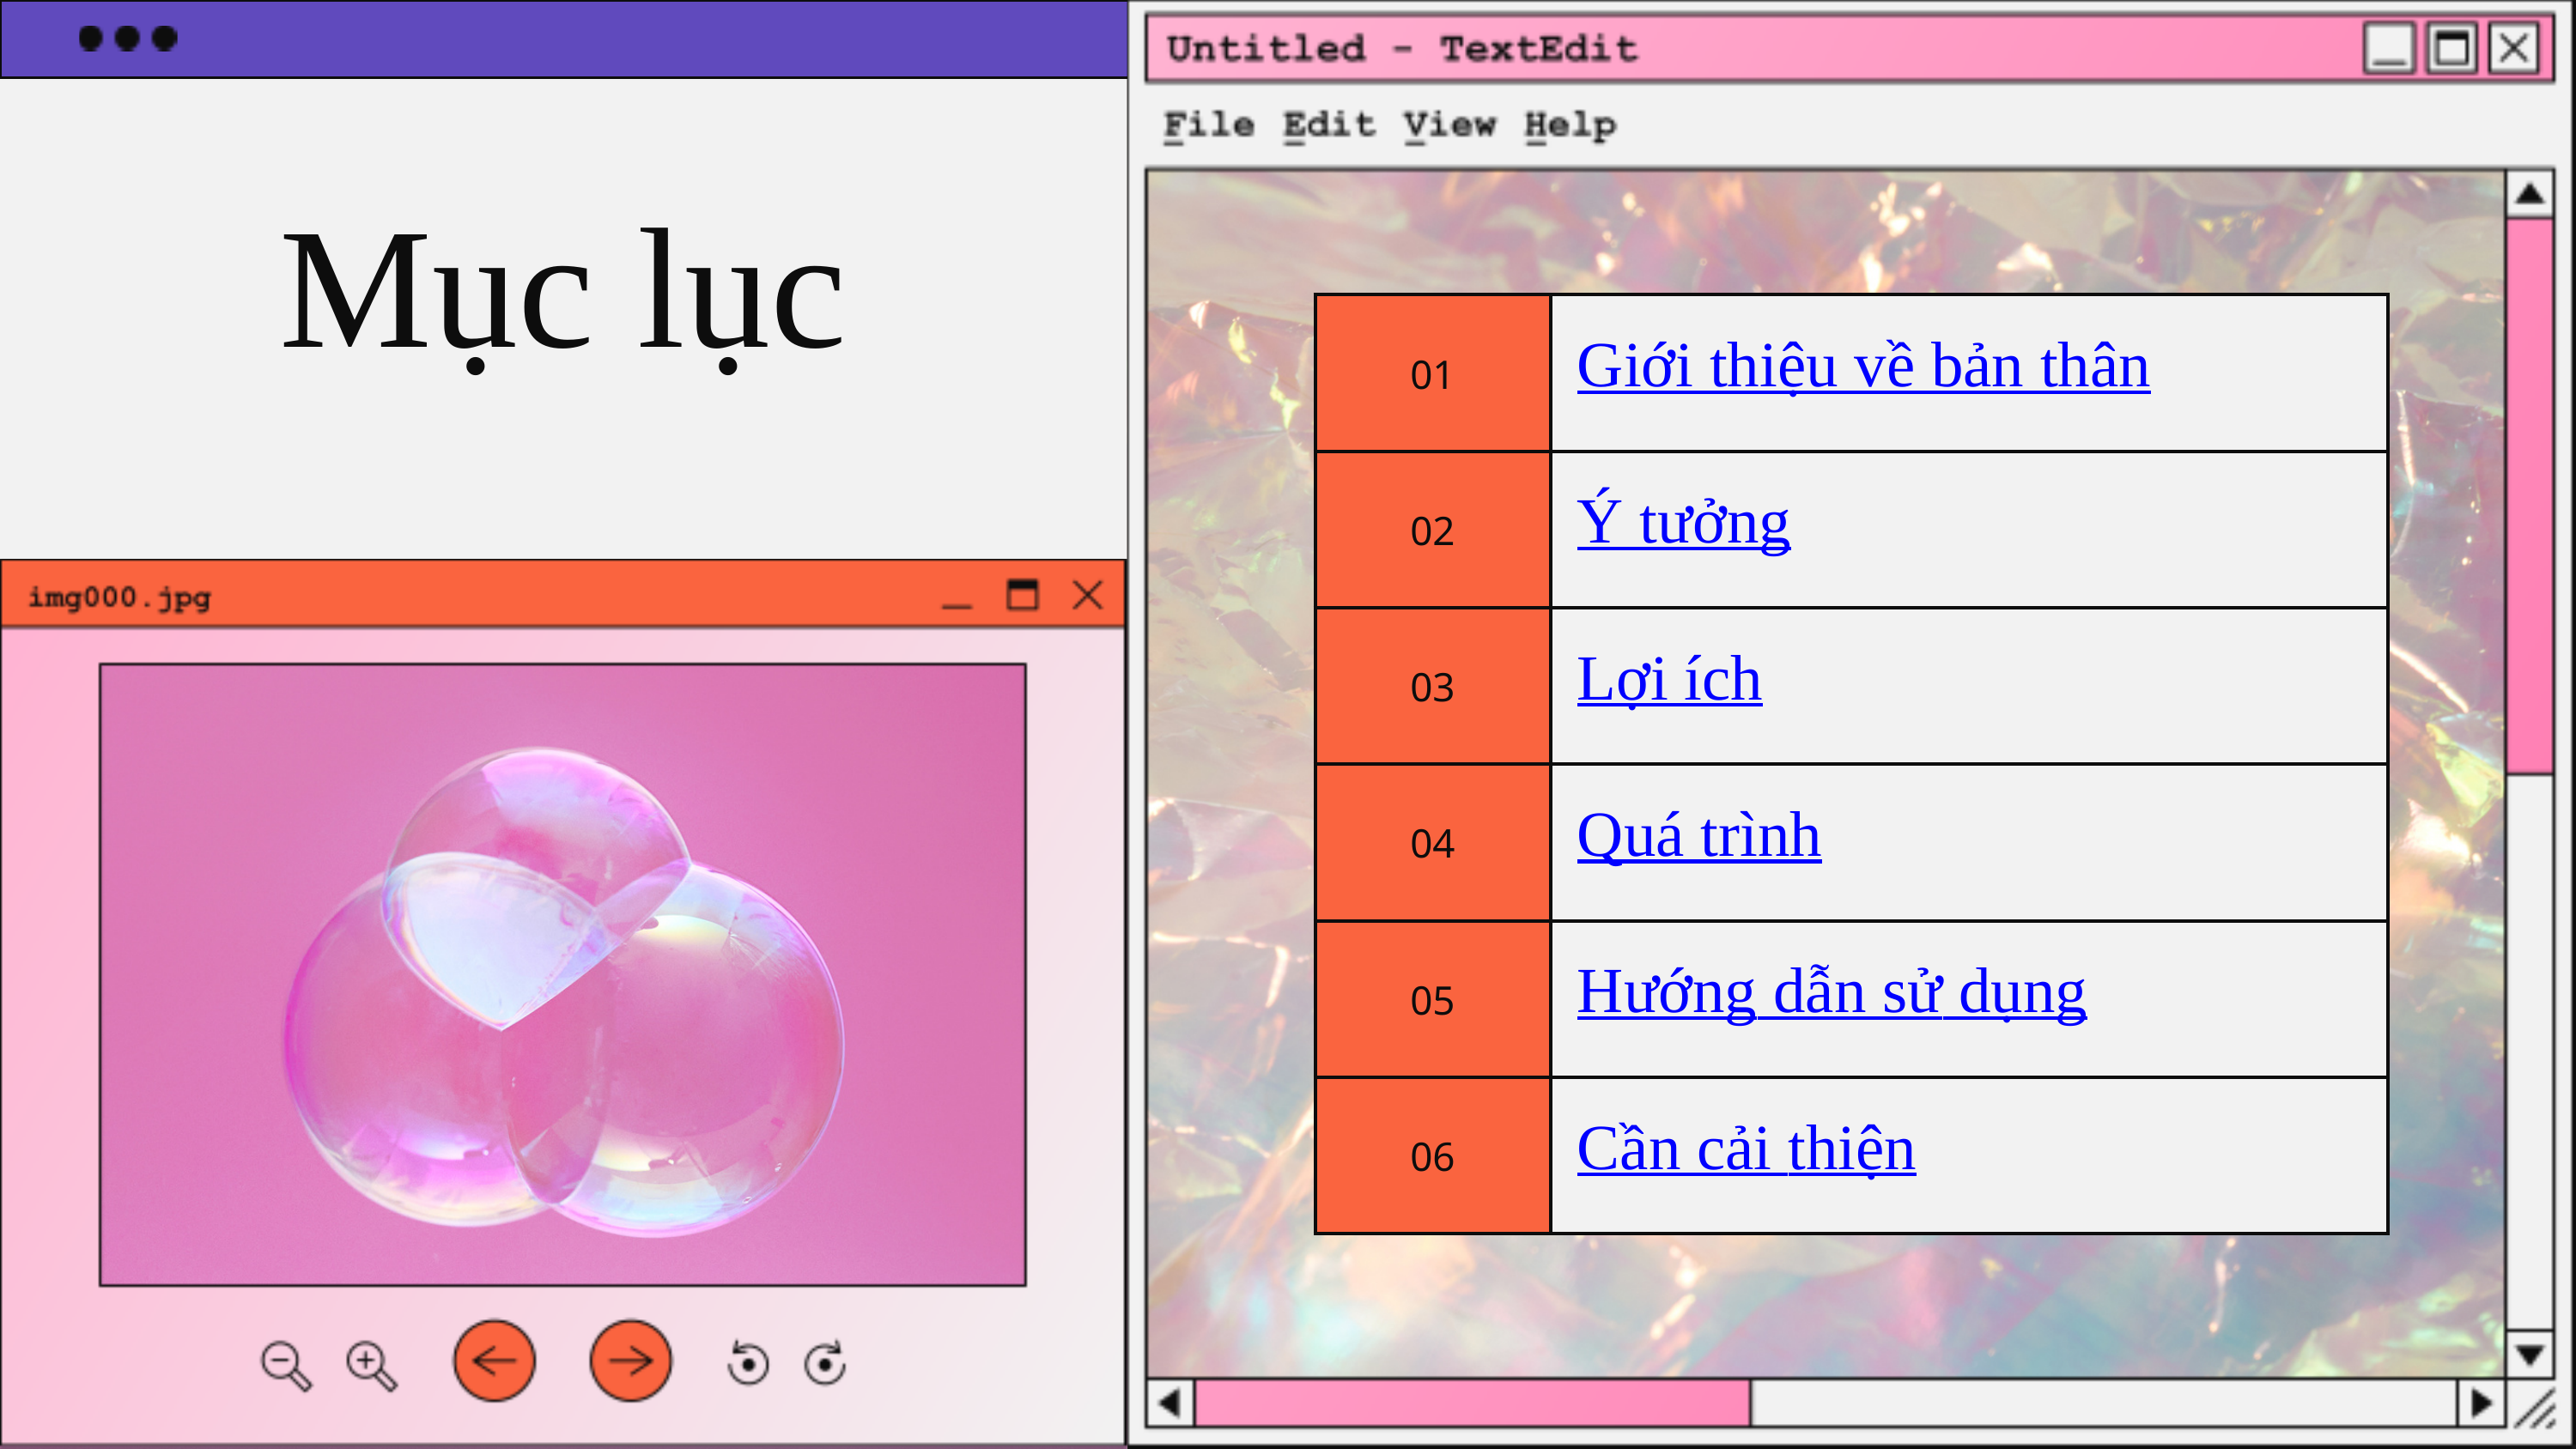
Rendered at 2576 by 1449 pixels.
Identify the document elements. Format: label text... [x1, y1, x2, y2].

table_cell Lợi ích [1552, 609, 2386, 762]
table_cell Ý tưởng [1552, 453, 2386, 606]
table_cell 06 [1317, 1079, 1549, 1232]
text_box [0, 559, 1127, 1449]
table_cell 05 [1317, 923, 1549, 1076]
table_cell Cần cải thiện [1552, 1079, 2386, 1232]
table_cell Quá trình [1552, 766, 2386, 919]
text_box Mục lục [160, 252, 967, 382]
table_cell Hướng dẫn sử dụng [1552, 923, 2386, 1076]
table_header 01 [1317, 296, 1549, 450]
table_cell 02 [1317, 453, 1549, 606]
table_cell 04 [1317, 766, 1549, 919]
table_header Giới thiệu về bản thân [1552, 296, 2386, 450]
table_cell 03 [1317, 609, 1549, 762]
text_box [0, 0, 2576, 78]
text_box [1127, 88, 2576, 1449]
